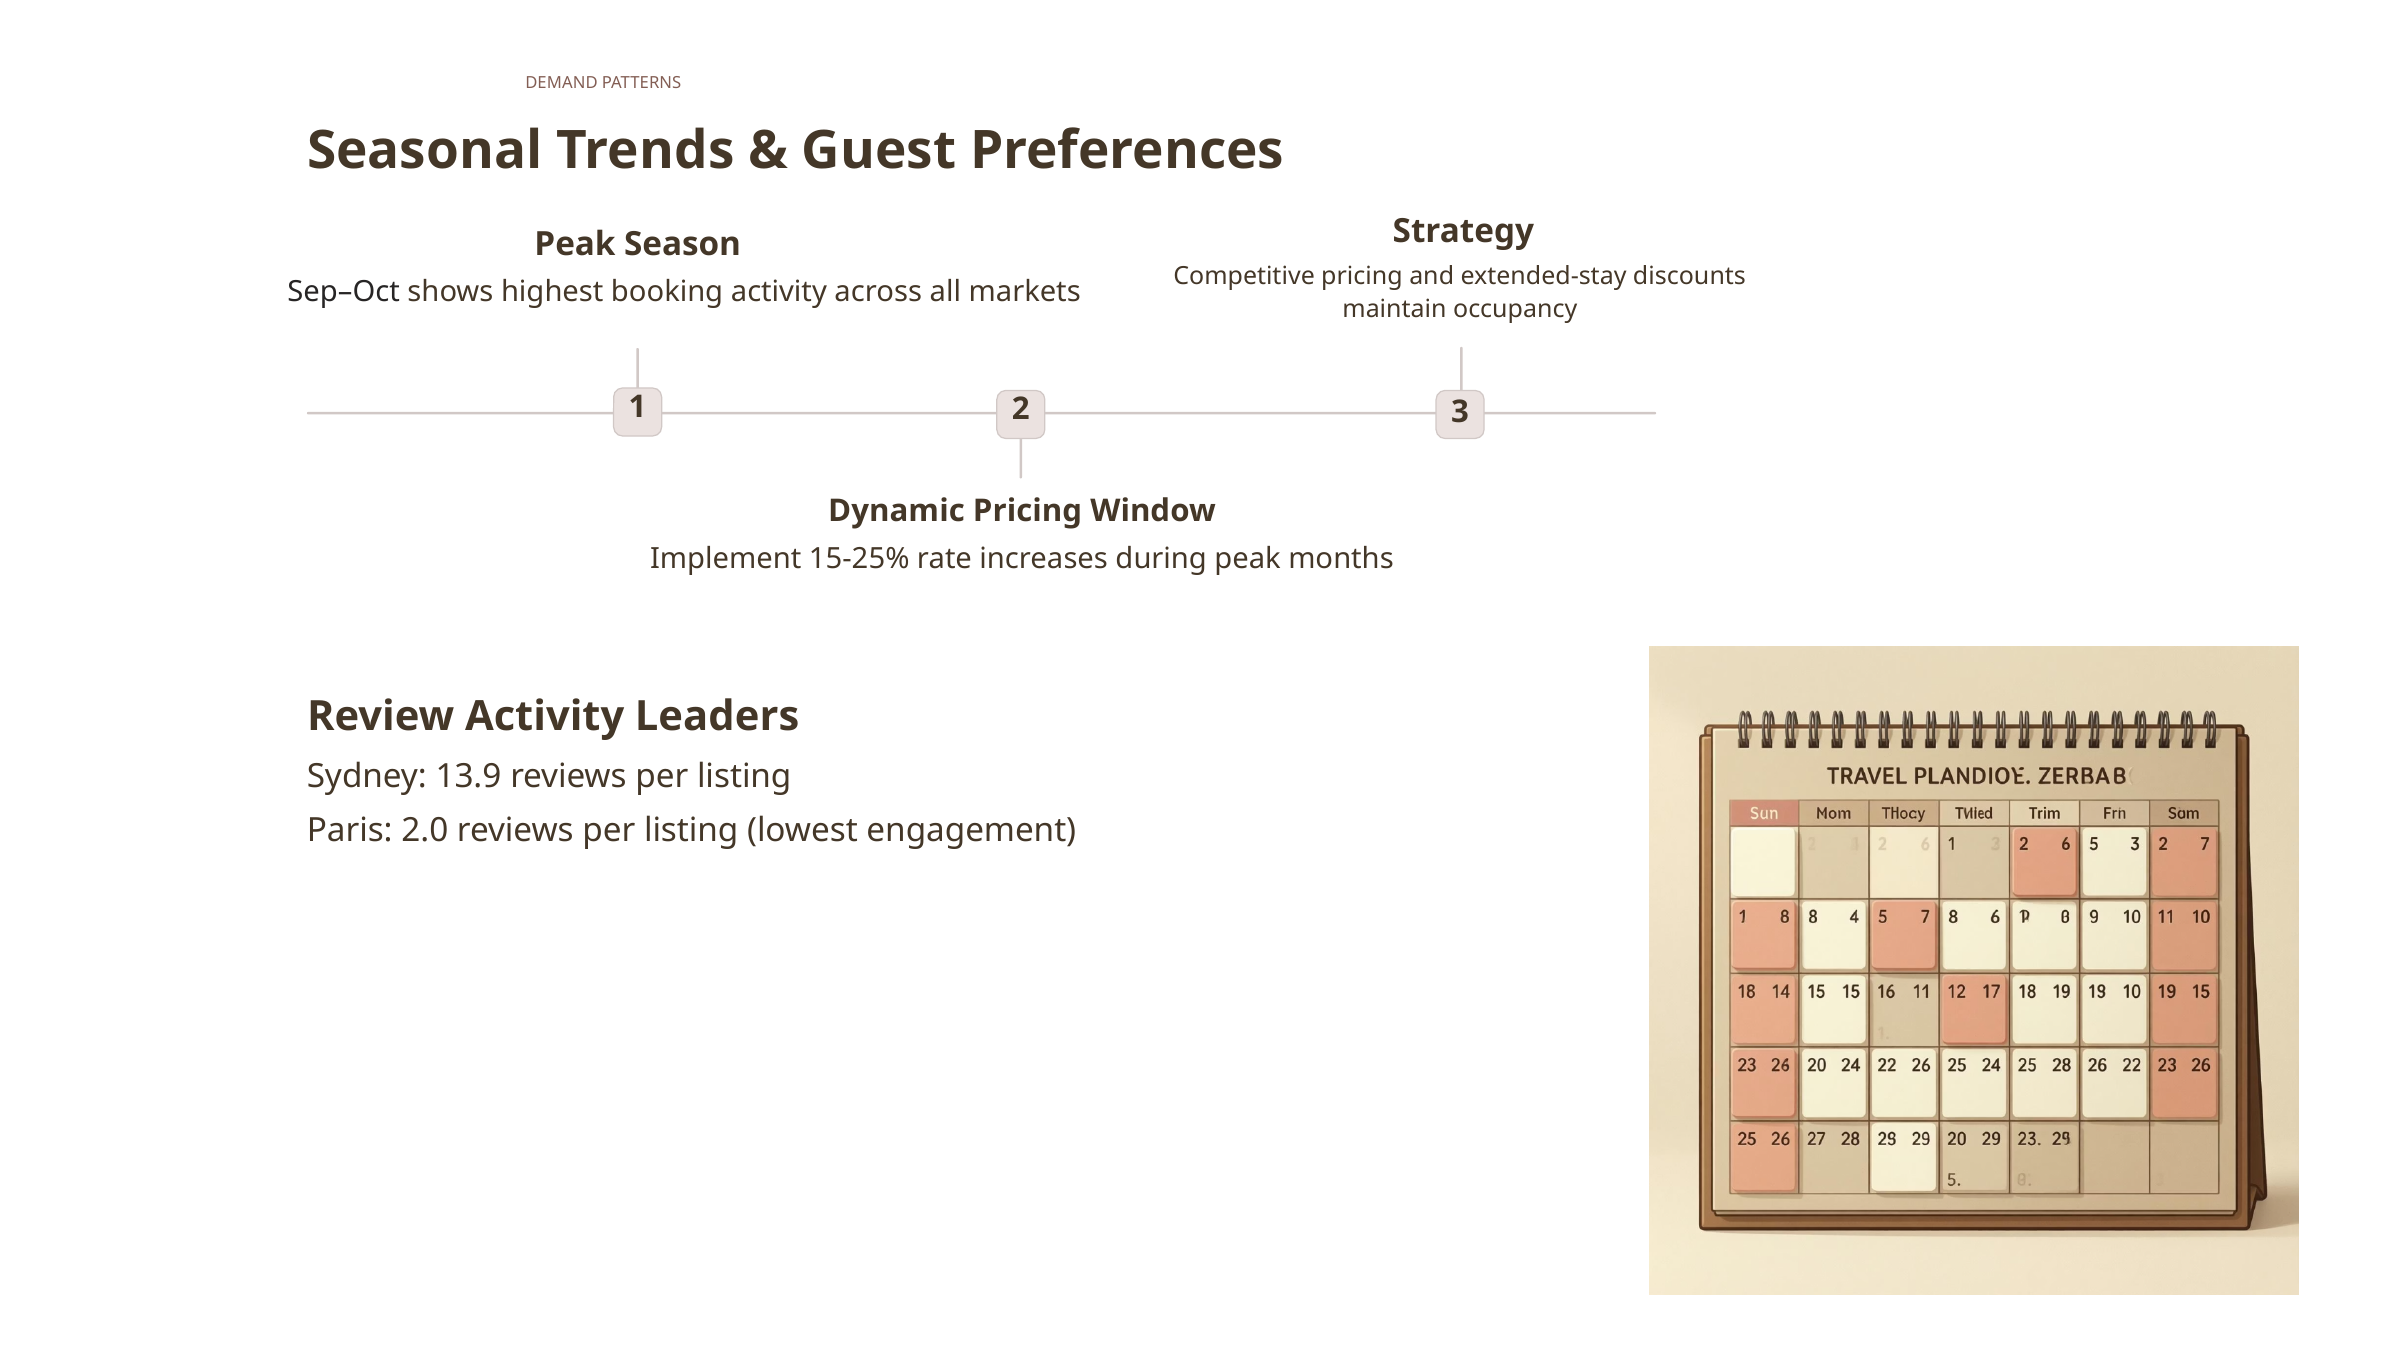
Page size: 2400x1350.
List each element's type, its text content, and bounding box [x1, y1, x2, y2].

text_box 2 [1004, 394, 1037, 435]
text_box Strategy [1326, 216, 1594, 250]
text_box Competitive pricing and extended-stay discounts maintain occupancy [1150, 256, 1770, 325]
text_box [1436, 390, 1485, 439]
text_box Review Activity Leaders [307, 706, 576, 740]
text_box [662, 411, 996, 415]
text_box [1045, 411, 1436, 415]
text_box Sydney: 13.9 reviews per listing [306, 761, 956, 796]
text_box Seasonal Trends & Guest Preferences [307, 113, 1138, 181]
text_box 3 [1444, 396, 1477, 437]
text_box [613, 387, 662, 437]
text_box Sep–Oct shows highest booking activity across all markets [307, 274, 1055, 368]
text_box [1485, 411, 1657, 415]
picture [1649, 646, 2299, 1295]
text_box DEMAND PATTERNS [525, 64, 685, 93]
text_box [996, 390, 1045, 439]
text_box 1 [621, 391, 654, 432]
text_box Dynamic Pricing Window [876, 495, 1168, 529]
text_box Paris: 2.0 reviews per listing (lowest engagement) [306, 814, 956, 849]
text_box [306, 411, 613, 415]
text_box [1019, 439, 1023, 479]
text_box Peak Season [504, 230, 771, 264]
text_box Implement 15-25% rate increases during peak months [712, 541, 1332, 576]
